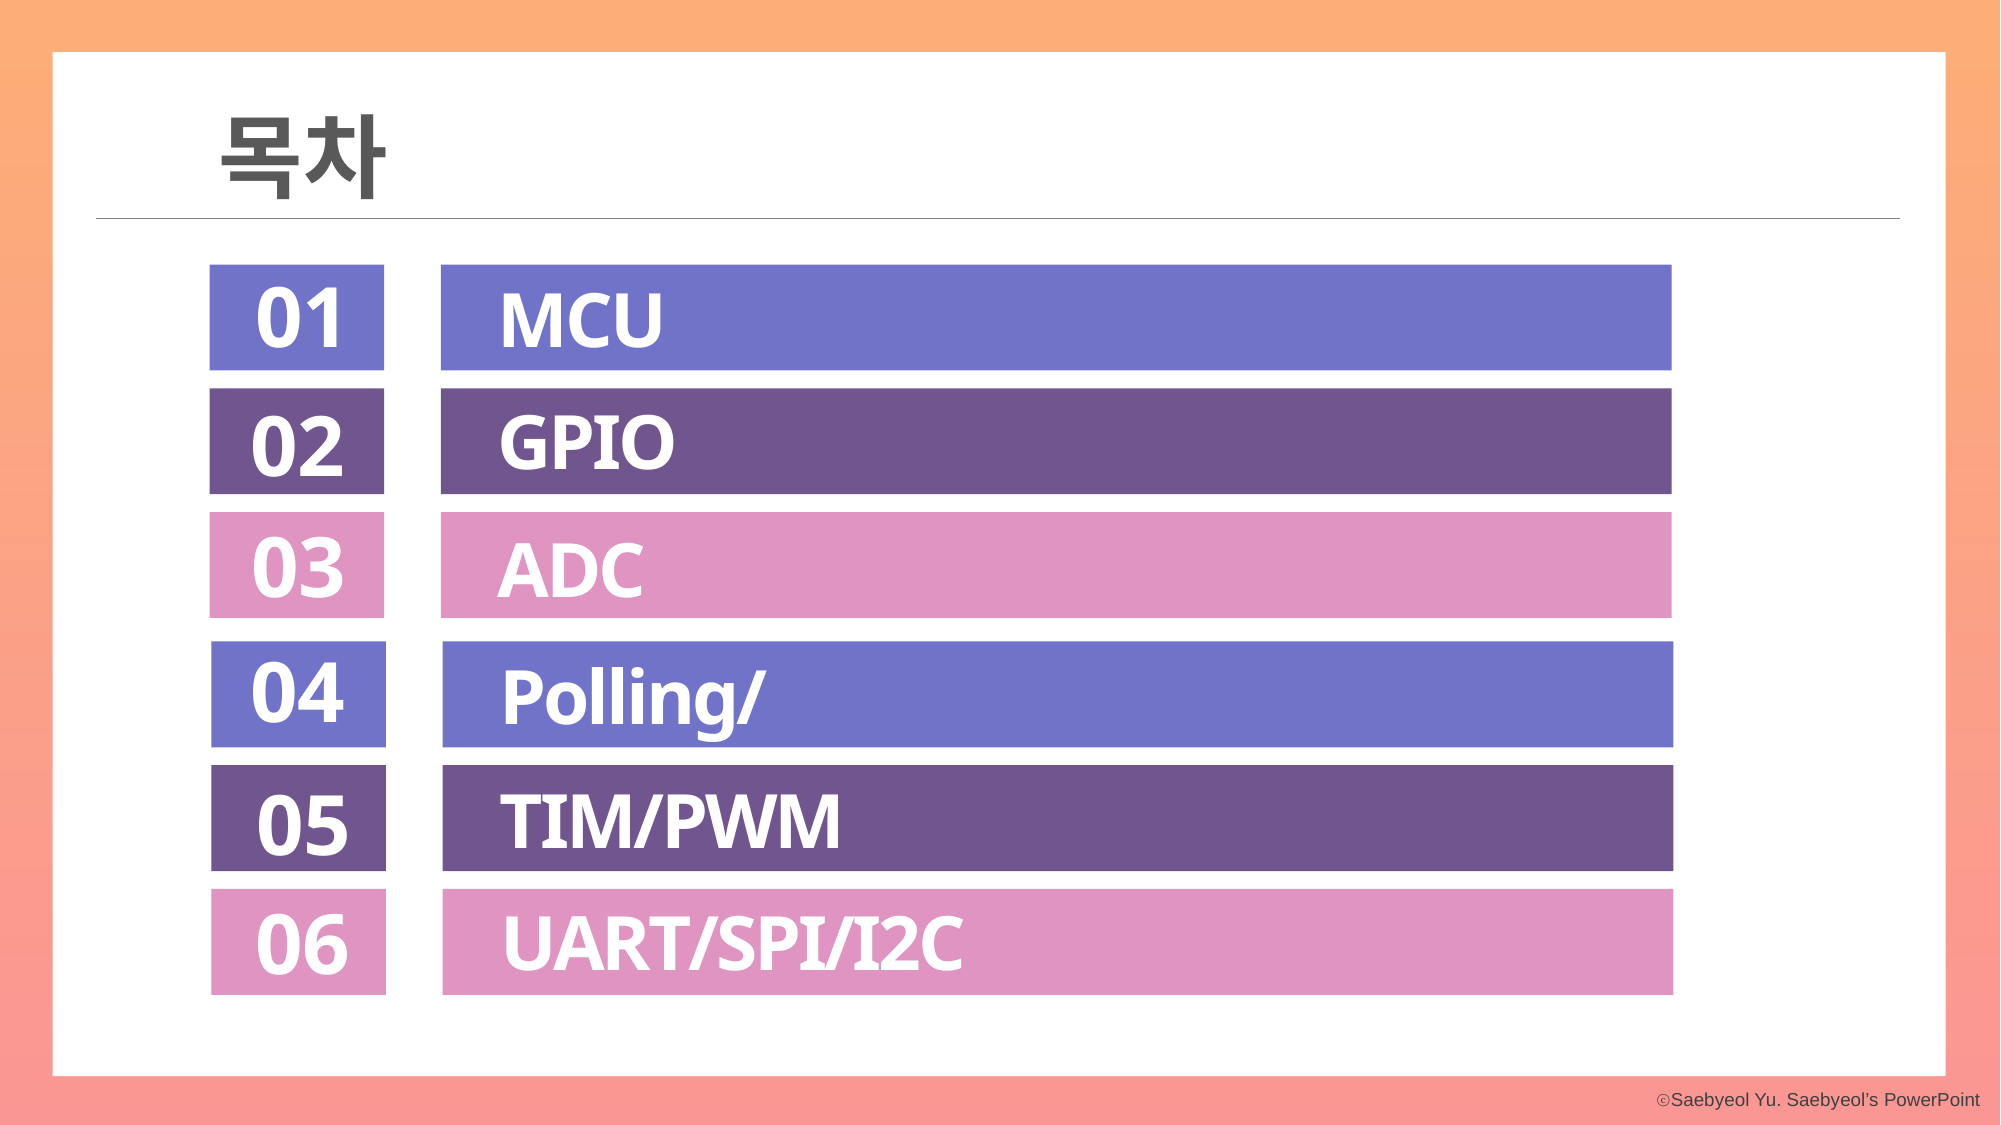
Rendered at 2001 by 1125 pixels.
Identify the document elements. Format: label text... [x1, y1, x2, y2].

text_box MCU [483, 265, 739, 371]
text_box Polling/Interrupt [484, 642, 1011, 765]
text_box [442, 765, 1674, 872]
text_box TIM/PWM [484, 766, 916, 872]
text_box [440, 388, 1672, 495]
text_box UART/SPI/I2C [485, 887, 1407, 993]
text_box [211, 765, 221, 872]
text_box [442, 888, 1674, 996]
text_box [440, 511, 1673, 619]
text_box ADC [483, 514, 773, 620]
text_box 02 [211, 386, 385, 501]
text_box 03 [212, 506, 386, 622]
text_box 01 [211, 257, 394, 372]
text_box 04 [211, 632, 385, 747]
text_box GPIO [483, 386, 794, 492]
text_box [210, 888, 221, 996]
text_box 06 [221, 883, 385, 999]
text_box 목차 [204, 92, 403, 218]
text_box [442, 640, 1674, 748]
text_box 05 [221, 764, 386, 880]
text_box [440, 263, 1673, 371]
